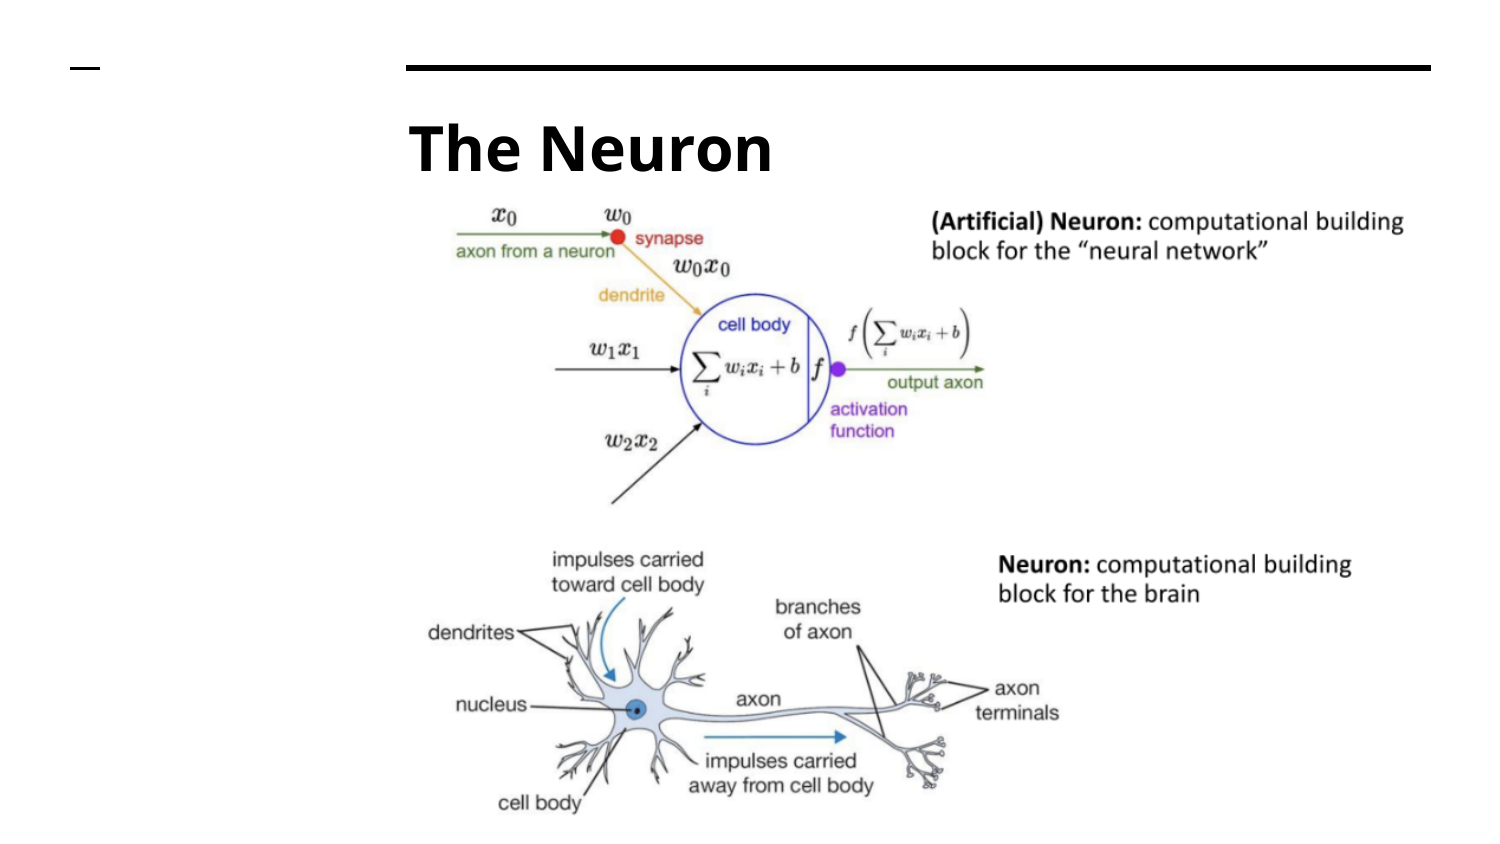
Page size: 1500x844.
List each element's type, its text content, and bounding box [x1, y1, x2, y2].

picture [393, 172, 1444, 844]
title The Neuron [393, 94, 1431, 172]
